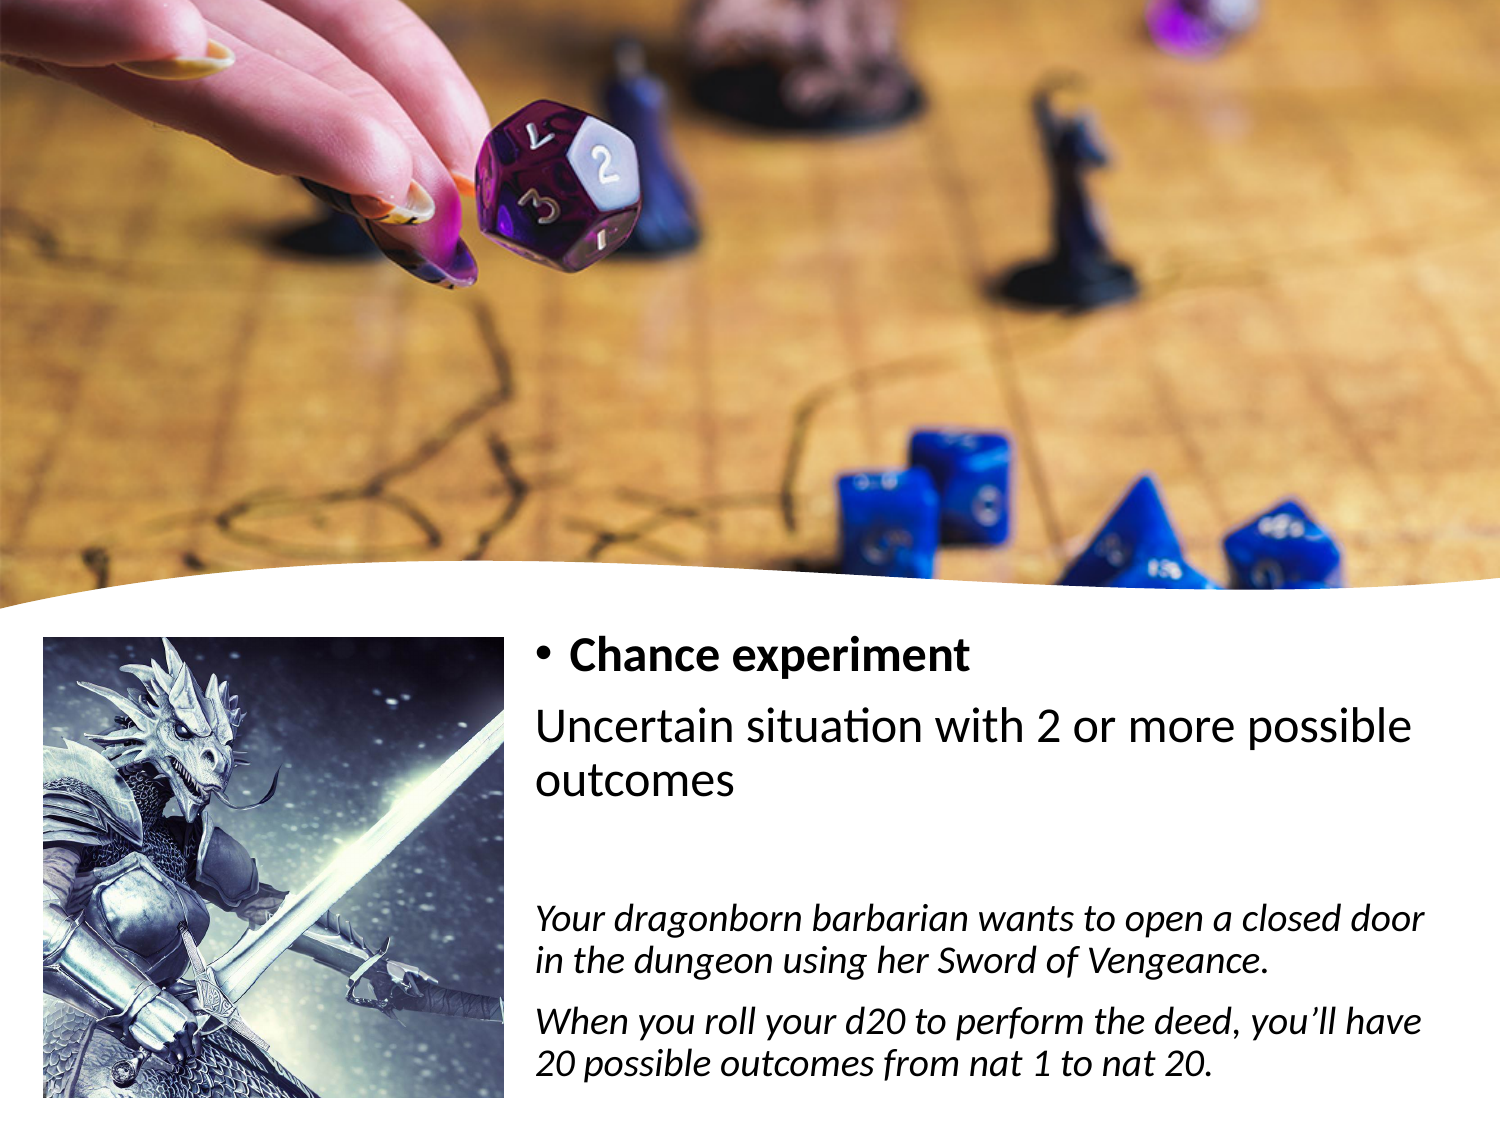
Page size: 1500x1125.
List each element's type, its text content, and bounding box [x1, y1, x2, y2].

picture [43, 637, 504, 1098]
picture [0, 0, 1500, 609]
list Chance experiment Uncertain situation with 2 or more possible outcomes Your dragonborn barbarian wants to open a closed door in the dungeon using her Sword of Vengeance. When you roll your d20 to perform the deed, you’ll have 20 possible outcomes from nat 1 to nat 20. [519, 615, 1441, 1098]
